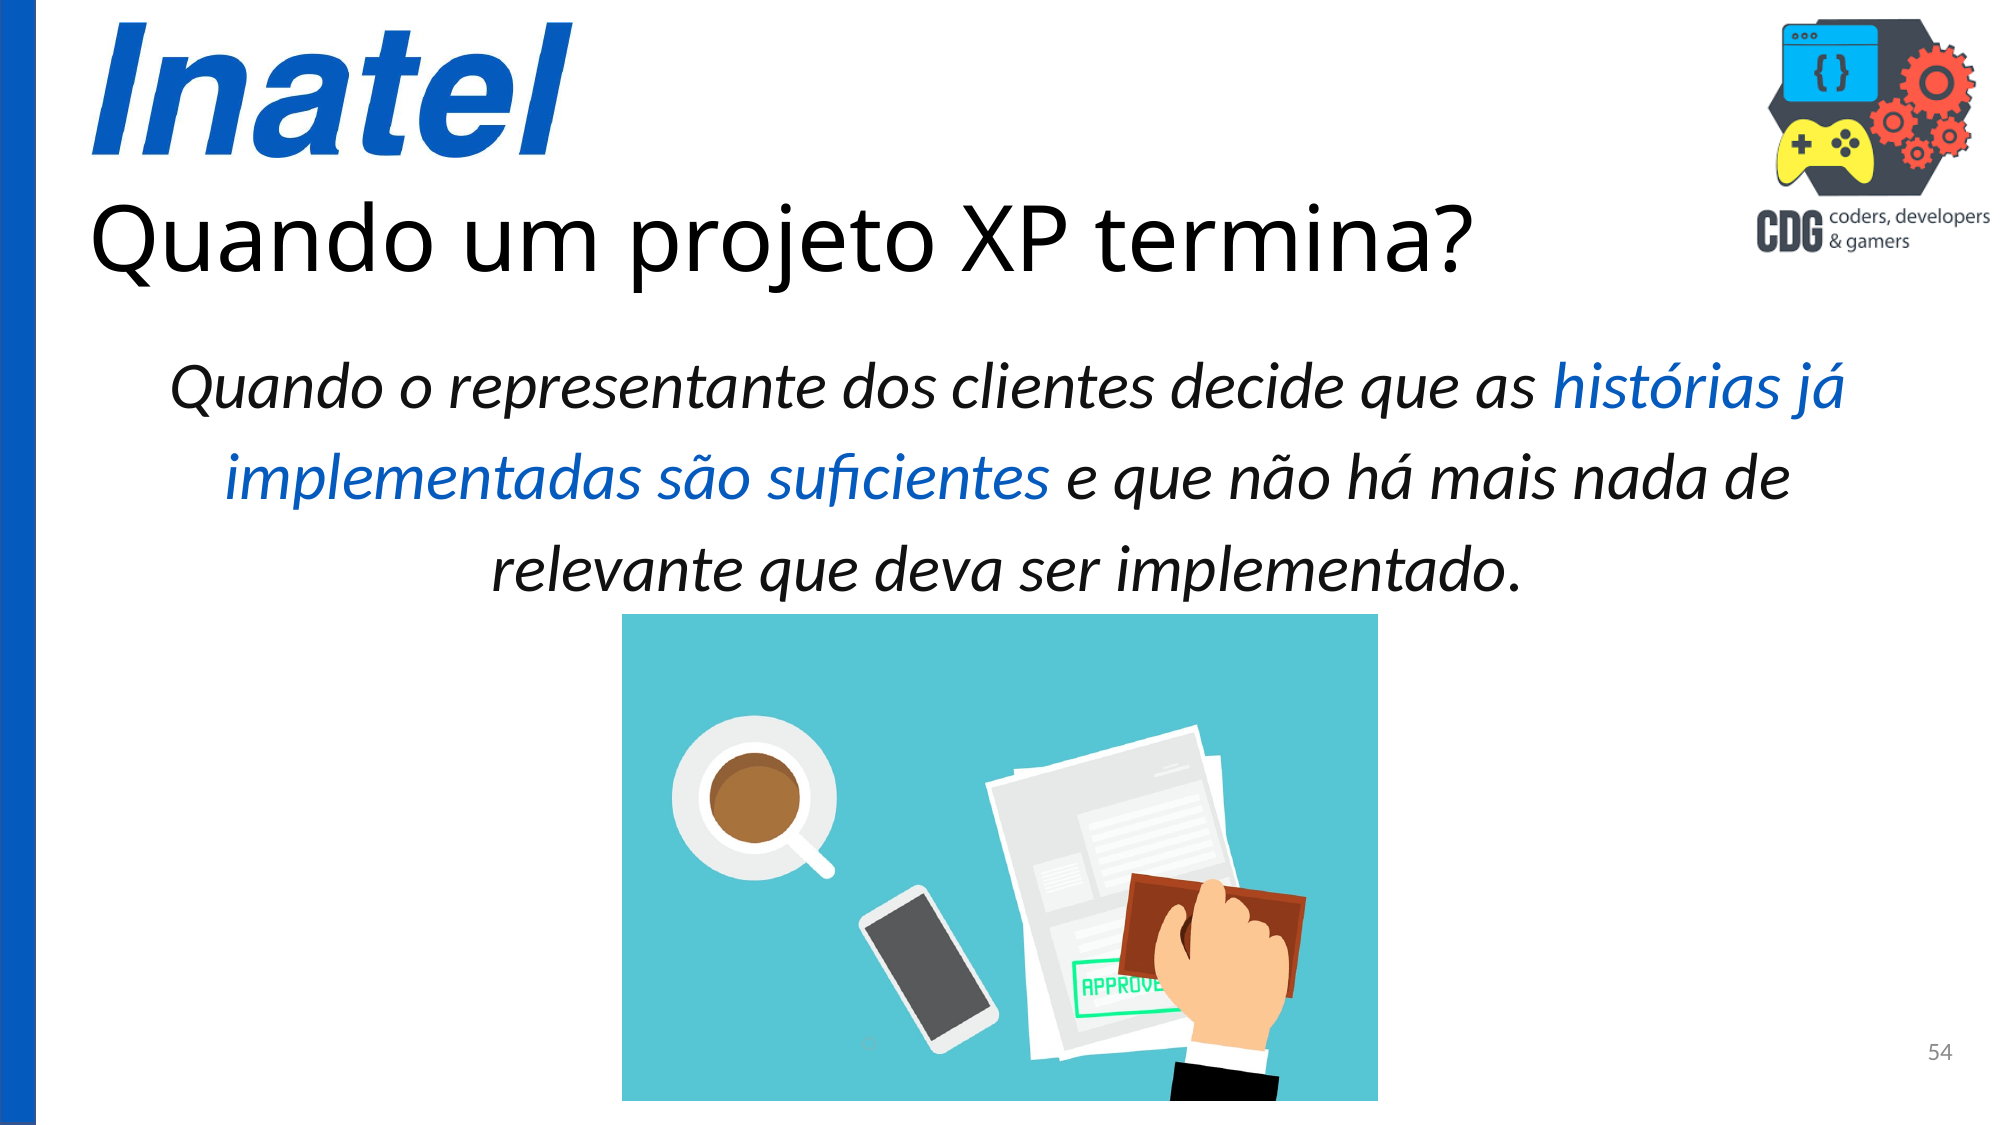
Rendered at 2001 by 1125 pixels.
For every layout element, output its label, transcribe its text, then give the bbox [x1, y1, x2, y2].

picture [1745, 9, 2000, 265]
slide_number 54 [1853, 1007, 1974, 1094]
title Quando um projeto XP termina? [68, 172, 1932, 298]
picture [622, 614, 1378, 1101]
picture [91, 22, 573, 158]
list Quando o representante dos clientes decide que as histórias já implementadas são suficientes e que não há mais nada de relevante que deva ser implementado. [68, 310, 1932, 627]
